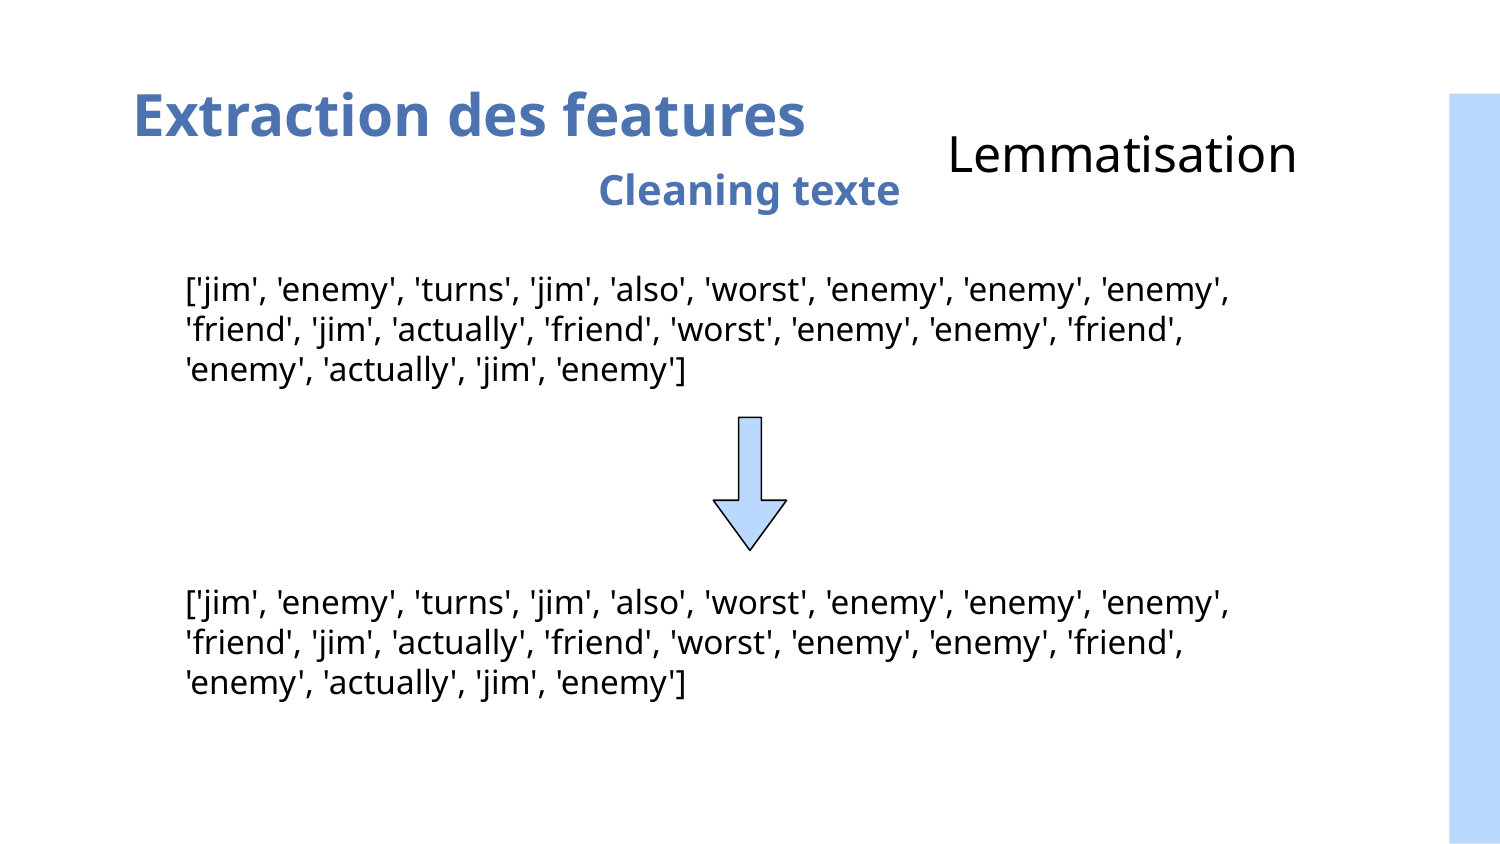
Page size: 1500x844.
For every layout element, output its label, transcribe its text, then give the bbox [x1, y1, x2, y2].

text_box [713, 417, 787, 551]
text_box ['jim', 'enemy', 'turns', 'jim', 'also', 'worst', 'enemy', 'enemy', 'enemy', 'friend', 'jim', 'actually', 'friend', 'worst', 'enemy', 'enemy', 'friend', 'enemy', 'actually', 'jim', 'enemy'] [170, 566, 1330, 717]
text_box Lemmatisation [932, 107, 1415, 198]
title Extraction des features [117, 62, 1383, 170]
text_box ['jim', 'enemy', 'turns', 'jim', 'also', 'worst', 'enemy', 'enemy', 'enemy', 'friend', 'jim', 'actually', 'friend', 'worst', 'enemy', 'enemy', 'friend', 'enemy', 'actually', 'jim', 'enemy'] [170, 253, 1330, 404]
text_box Cleaning texte [530, 159, 970, 219]
